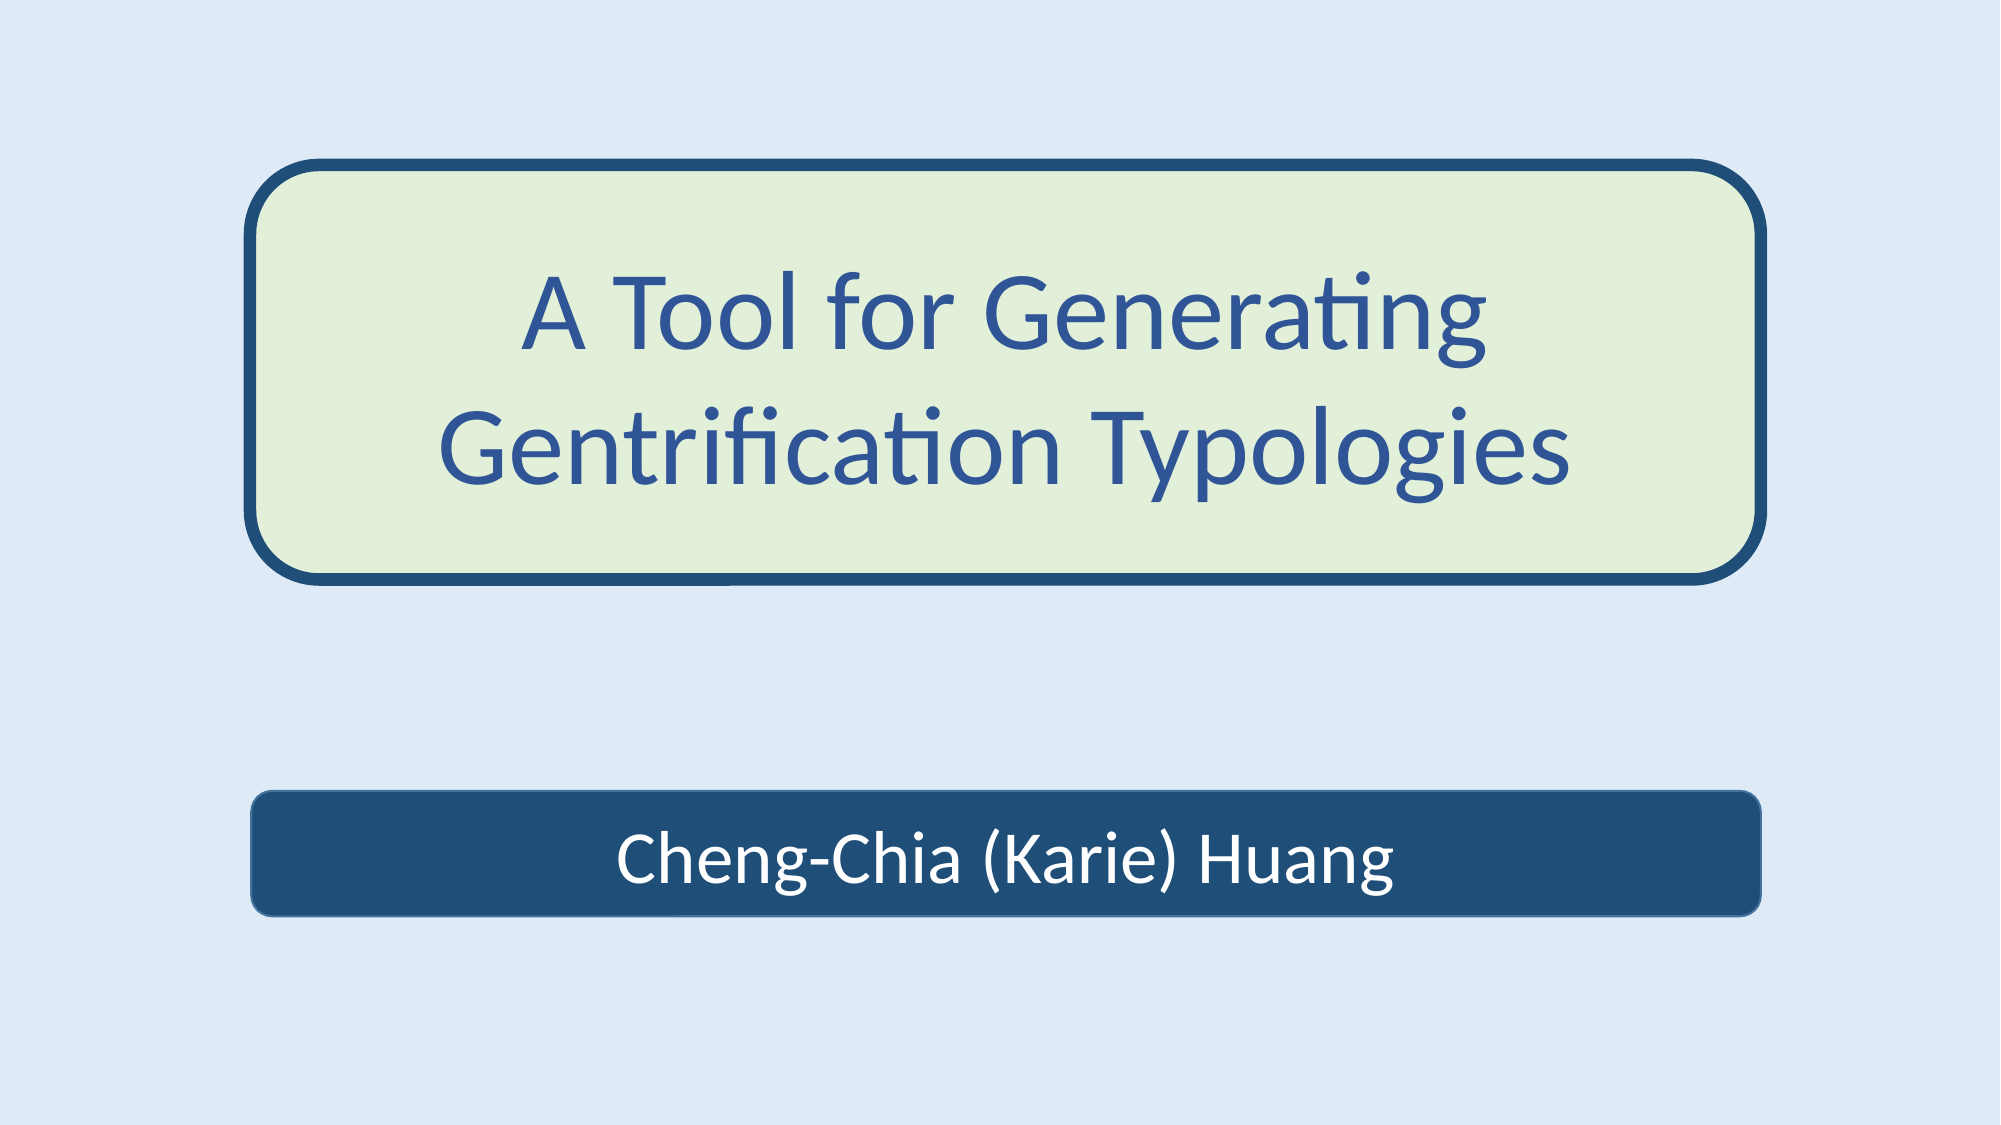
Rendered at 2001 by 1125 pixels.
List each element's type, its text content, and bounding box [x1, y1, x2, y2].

text_box A Tool for Generating Gentrification Typologies [248, 163, 1762, 581]
text_box Cheng-Chia (Karie) Huang [250, 789, 1762, 918]
